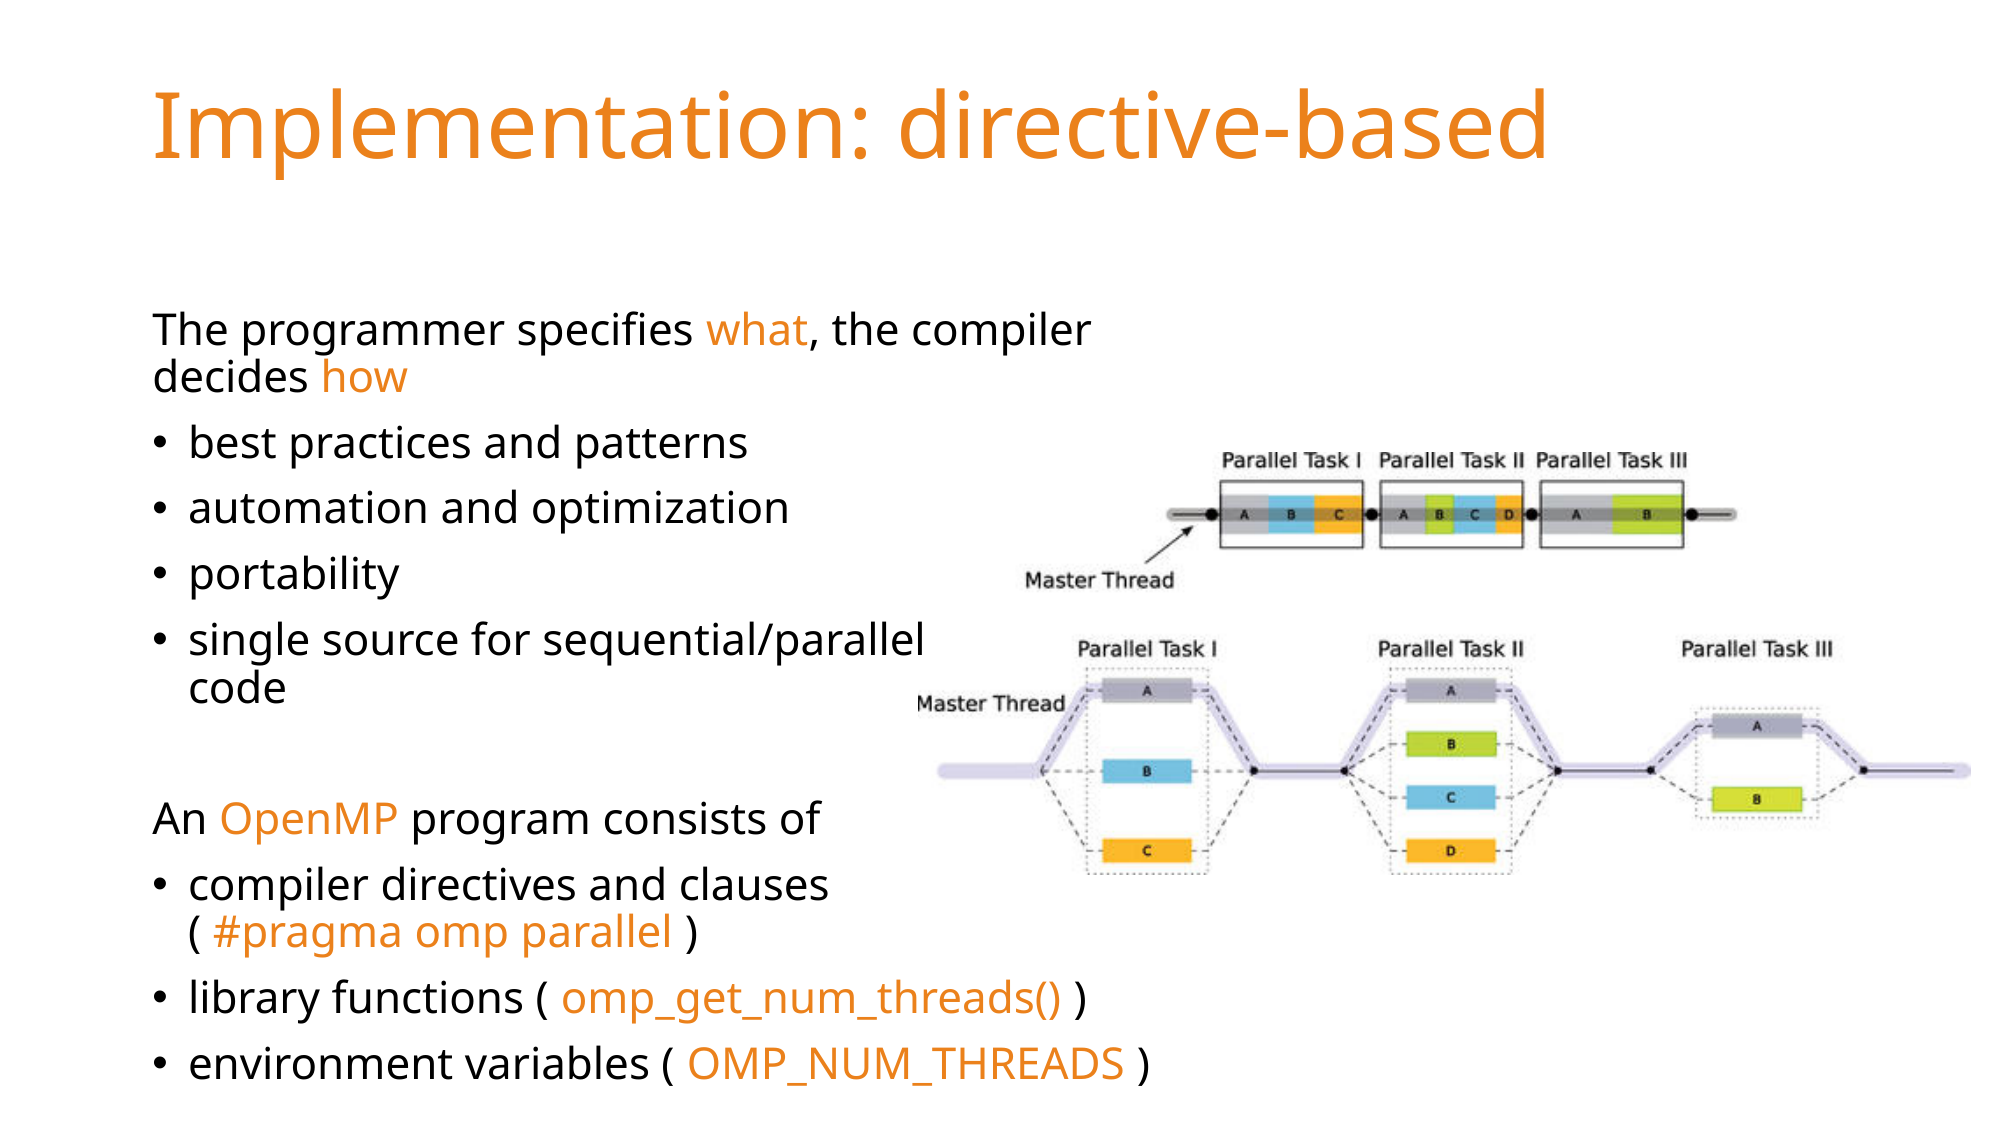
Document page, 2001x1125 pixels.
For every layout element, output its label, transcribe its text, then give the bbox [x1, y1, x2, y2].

list The programmer specifies what, the compiler decides how best practices and patterns automation and optimization portability single source for sequential/parallel code An OpenMP program consists of compiler directives and clauses ( #pragma omp parallel ) library functions ( omp_get_num_threads() ) environment variables ( OMP_NUM_THREADS ) [137, 299, 1253, 1105]
picture [918, 449, 1971, 875]
title Implementation: directive-based [137, 20, 1863, 238]
